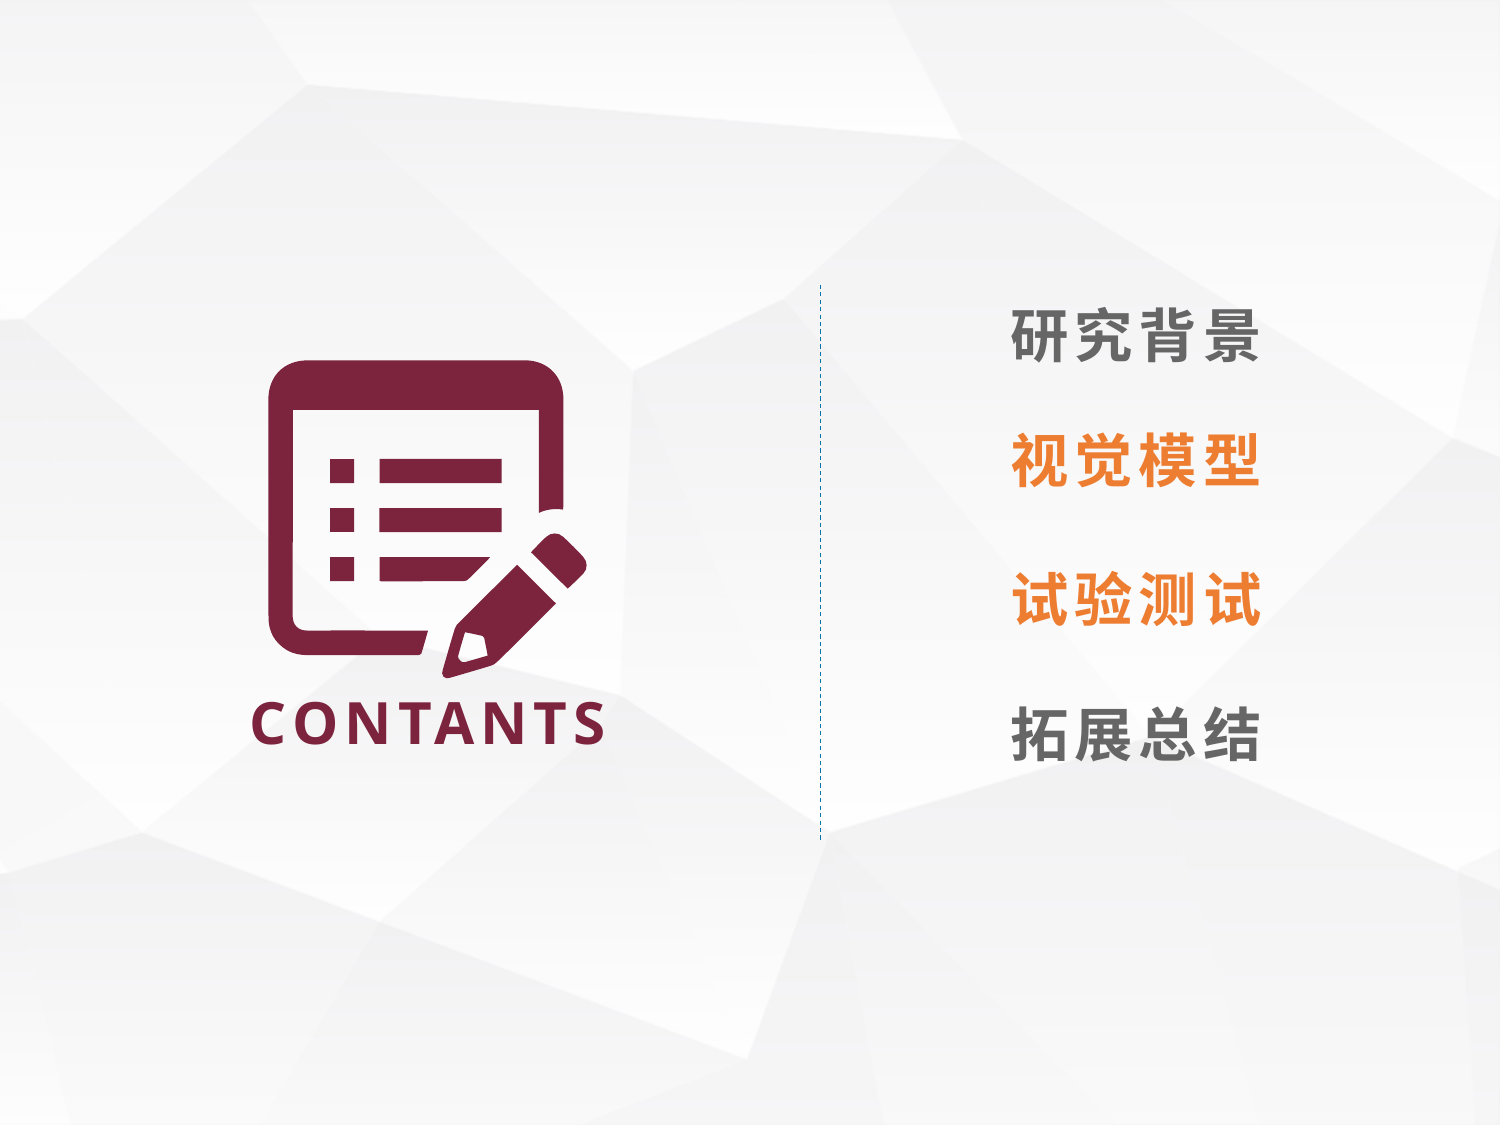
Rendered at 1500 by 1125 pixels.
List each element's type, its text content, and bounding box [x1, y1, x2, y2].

text_box 试验测试 [995, 555, 1290, 640]
text_box 拓展总结 [995, 690, 1290, 775]
text_box CONTANTS [210, 678, 647, 764]
text_box 视觉模型 [995, 416, 1290, 501]
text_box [268, 360, 588, 679]
picture [0, 0, 1500, 1125]
text_box 研究背景 [995, 291, 1290, 377]
